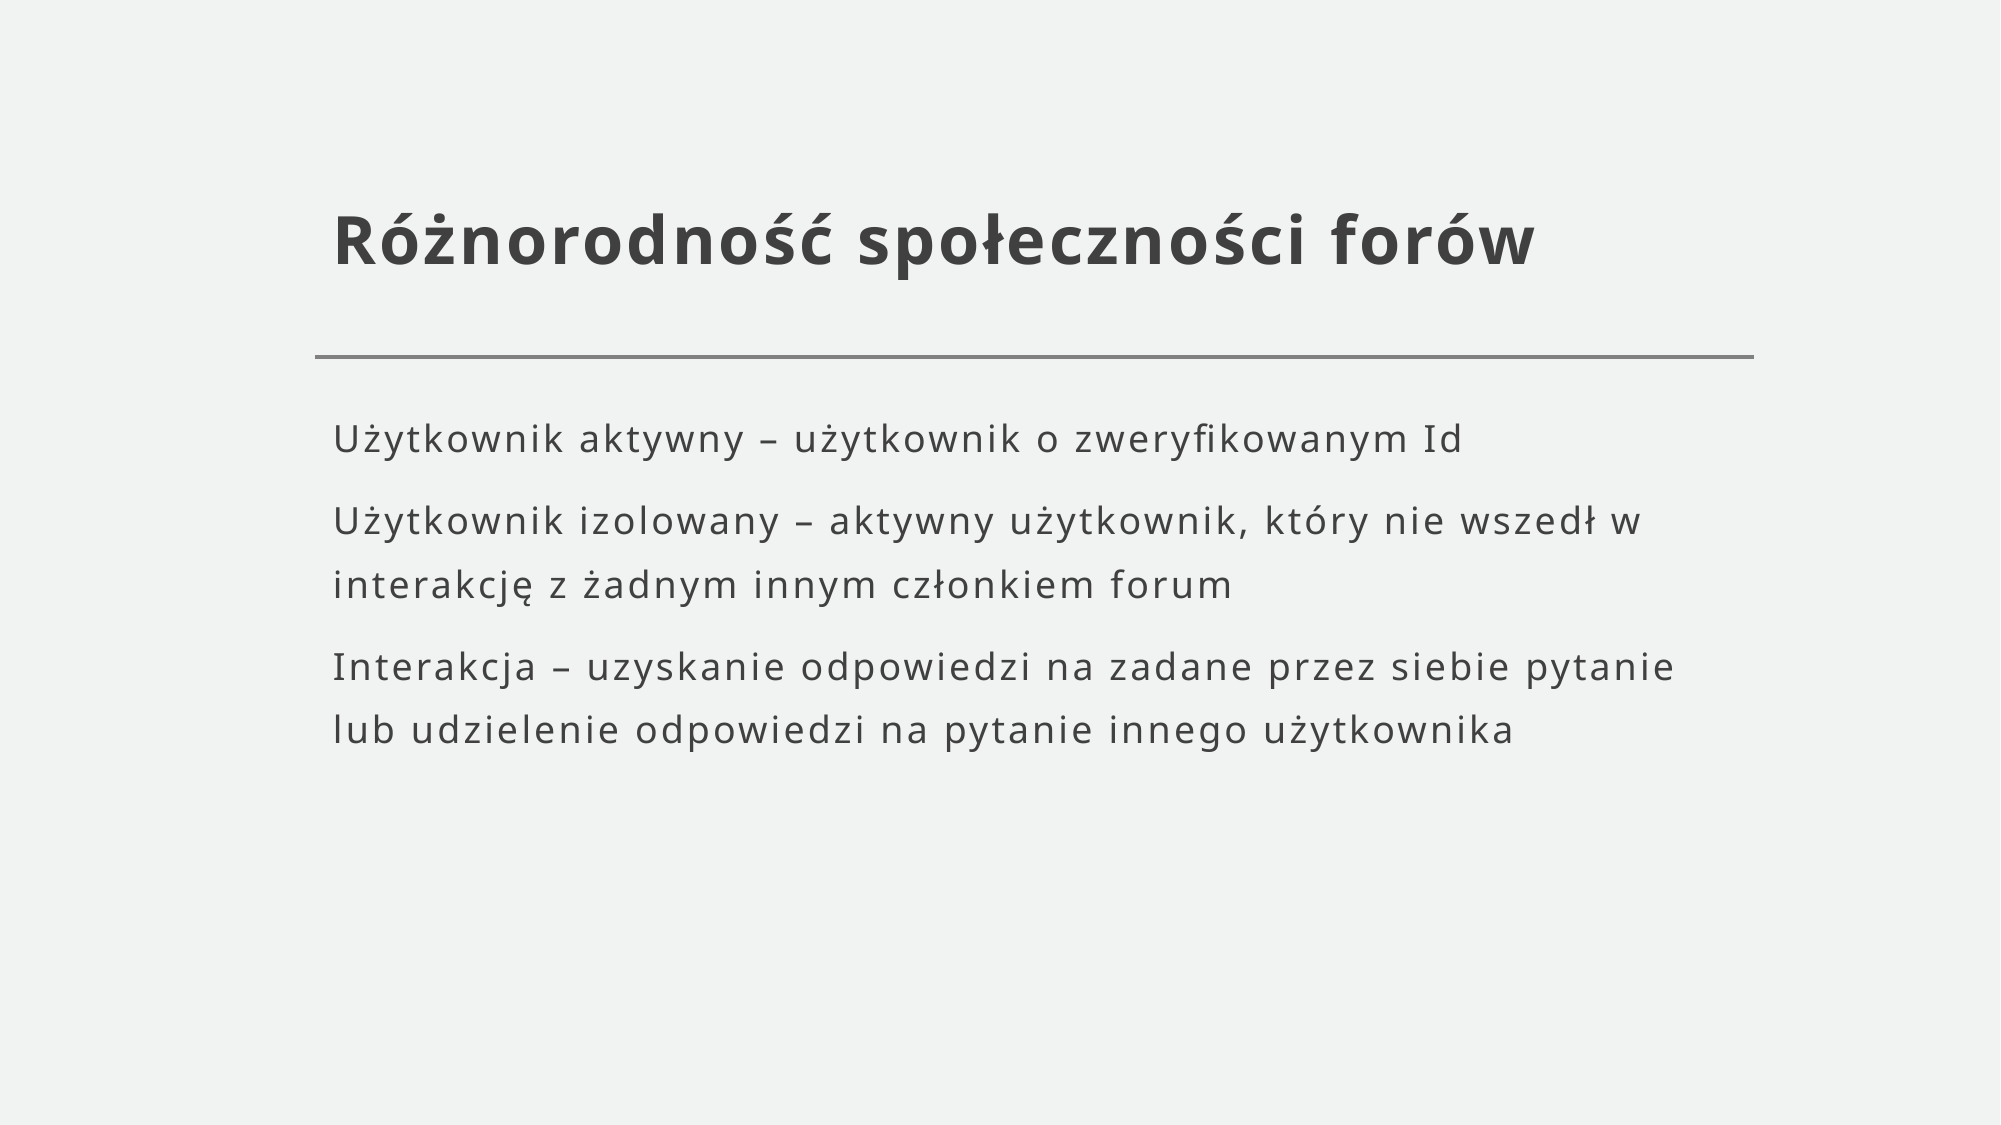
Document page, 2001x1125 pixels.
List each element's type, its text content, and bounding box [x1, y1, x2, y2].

list Użytkownik aktywny – użytkownik o zweryfikowanym Id Użytkownik izolowany – aktywny użytkownik, który nie wszedł w interakcję z żadnym innym członkiem forum Interakcja – uzyskanie odpowiedzi na zadane przez siebie pytanie lub udzielenie odpowiedzi na pytanie innego użytkownika [315, 379, 1754, 979]
title Różnorodność społeczności forów [315, 72, 1754, 294]
